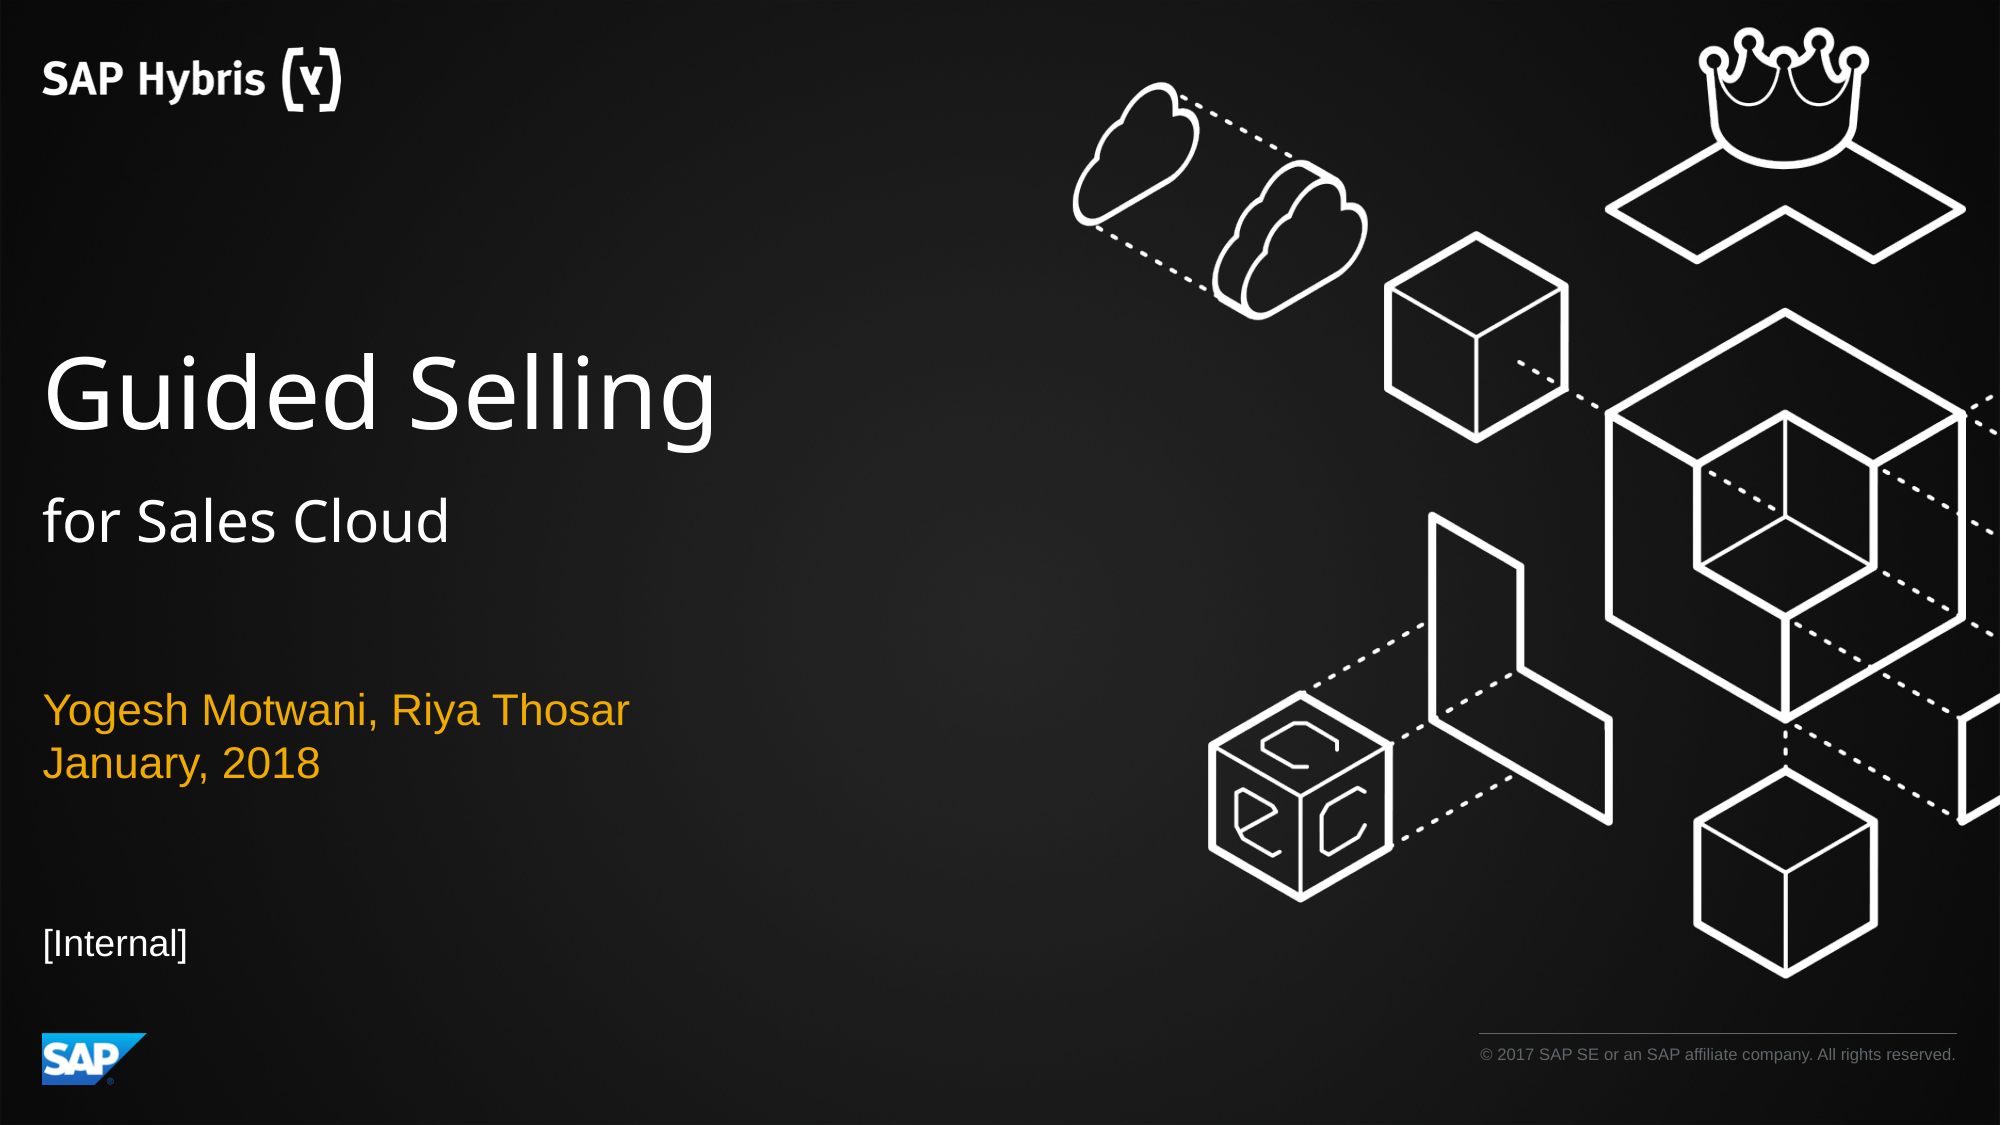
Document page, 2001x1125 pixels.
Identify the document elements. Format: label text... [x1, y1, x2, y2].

title Guided Selling for Sales Cloud [42, 317, 1434, 555]
text_box [Internal] [27, 911, 487, 972]
subtitle Yogesh Motwani, Riya Thosar January, 2018 [42, 681, 1095, 776]
picture [0, 0, 2001, 1125]
